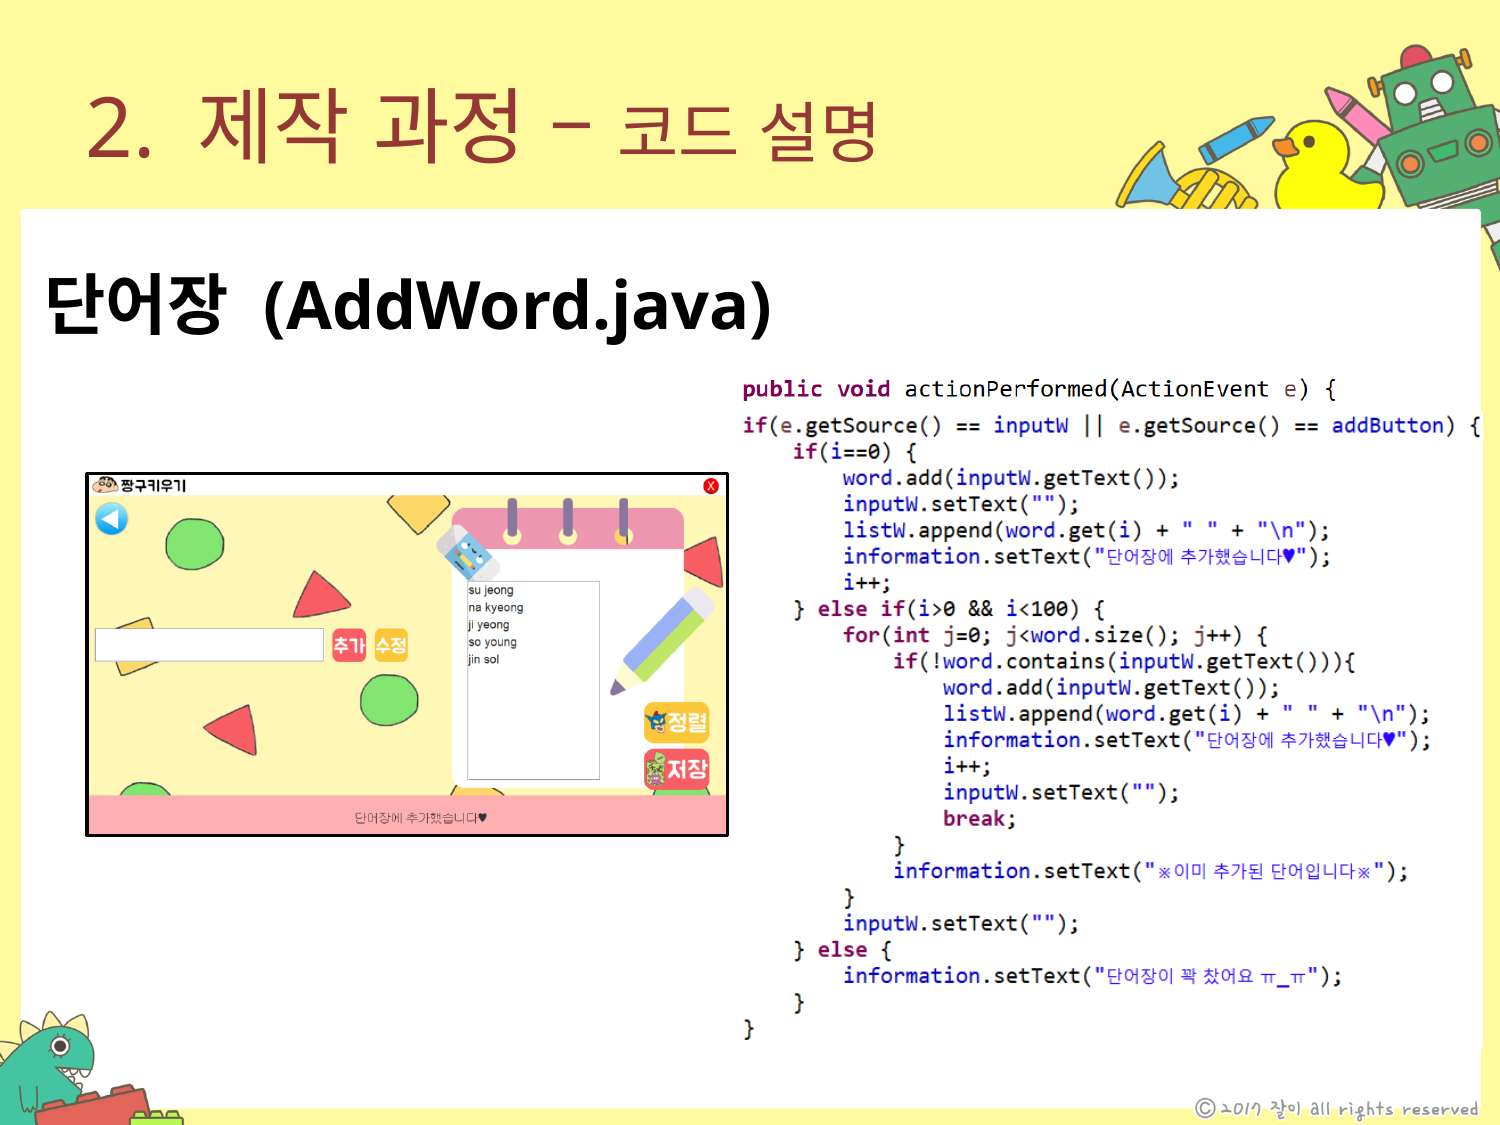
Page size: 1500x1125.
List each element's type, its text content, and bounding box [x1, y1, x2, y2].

picture [0, 0, 1500, 1125]
text_box 2. 제작 과정 – 코드 설명 [70, 66, 898, 182]
text_box 단어장 (AddWord.java) [29, 255, 789, 350]
